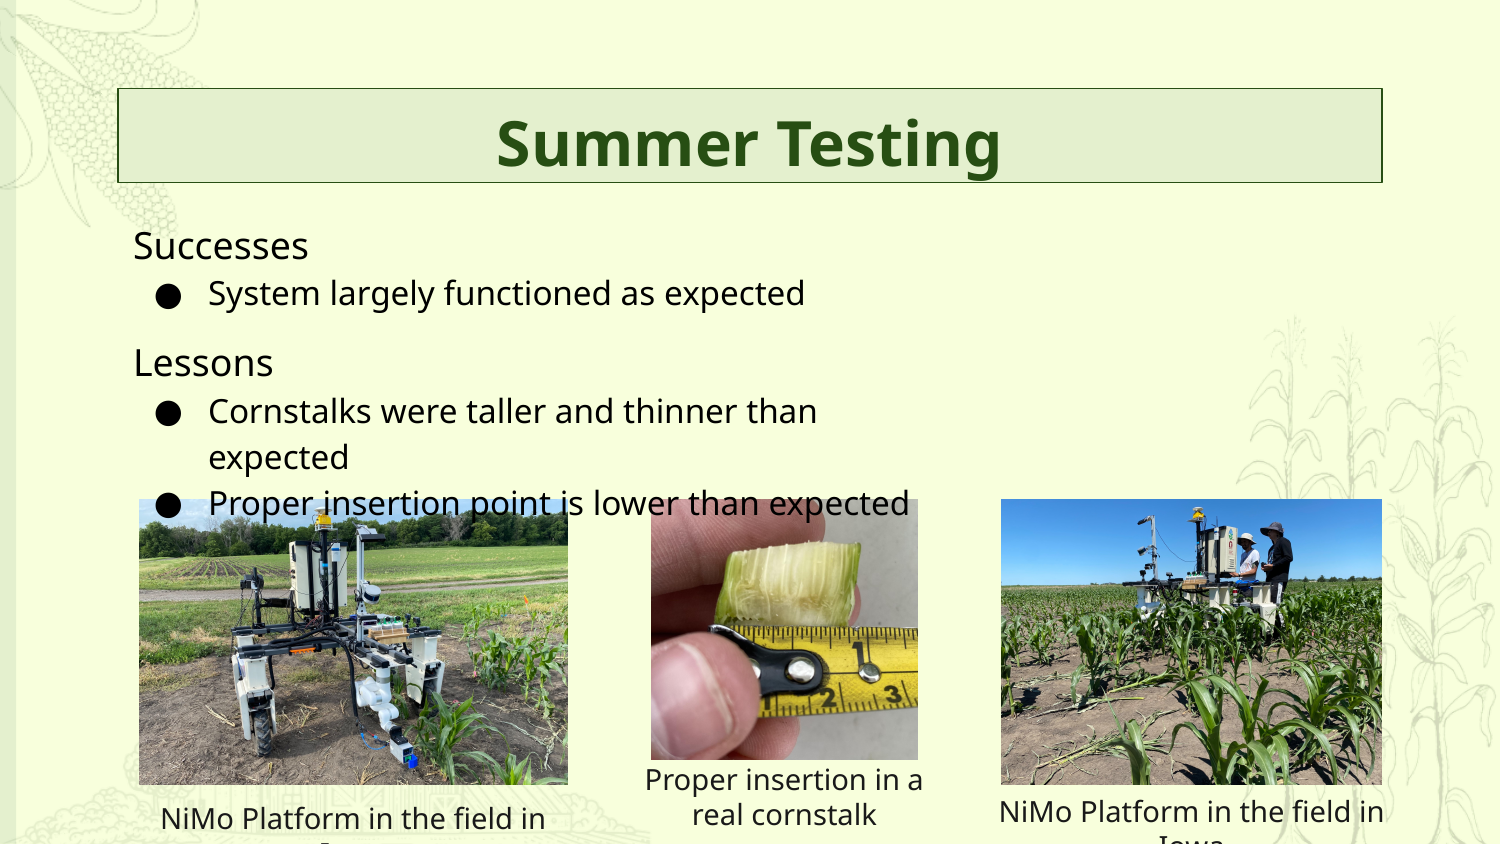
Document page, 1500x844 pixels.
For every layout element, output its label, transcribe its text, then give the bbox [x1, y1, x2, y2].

text_box Successes System largely functioned as expected Lessons Cornstalks were taller and thinner than expected Proper insertion point is lower than expected [118, 199, 982, 537]
picture [139, 499, 568, 786]
title Summer Testing [117, 88, 1383, 183]
text_box Proper insertion in a real cornstalk [617, 746, 952, 844]
picture [1001, 499, 1383, 786]
text_box NiMo Platform in the field in Iowa [118, 784, 589, 844]
text_box NiMo Platform in the field in Iowa [956, 778, 1428, 844]
picture [650, 499, 919, 760]
